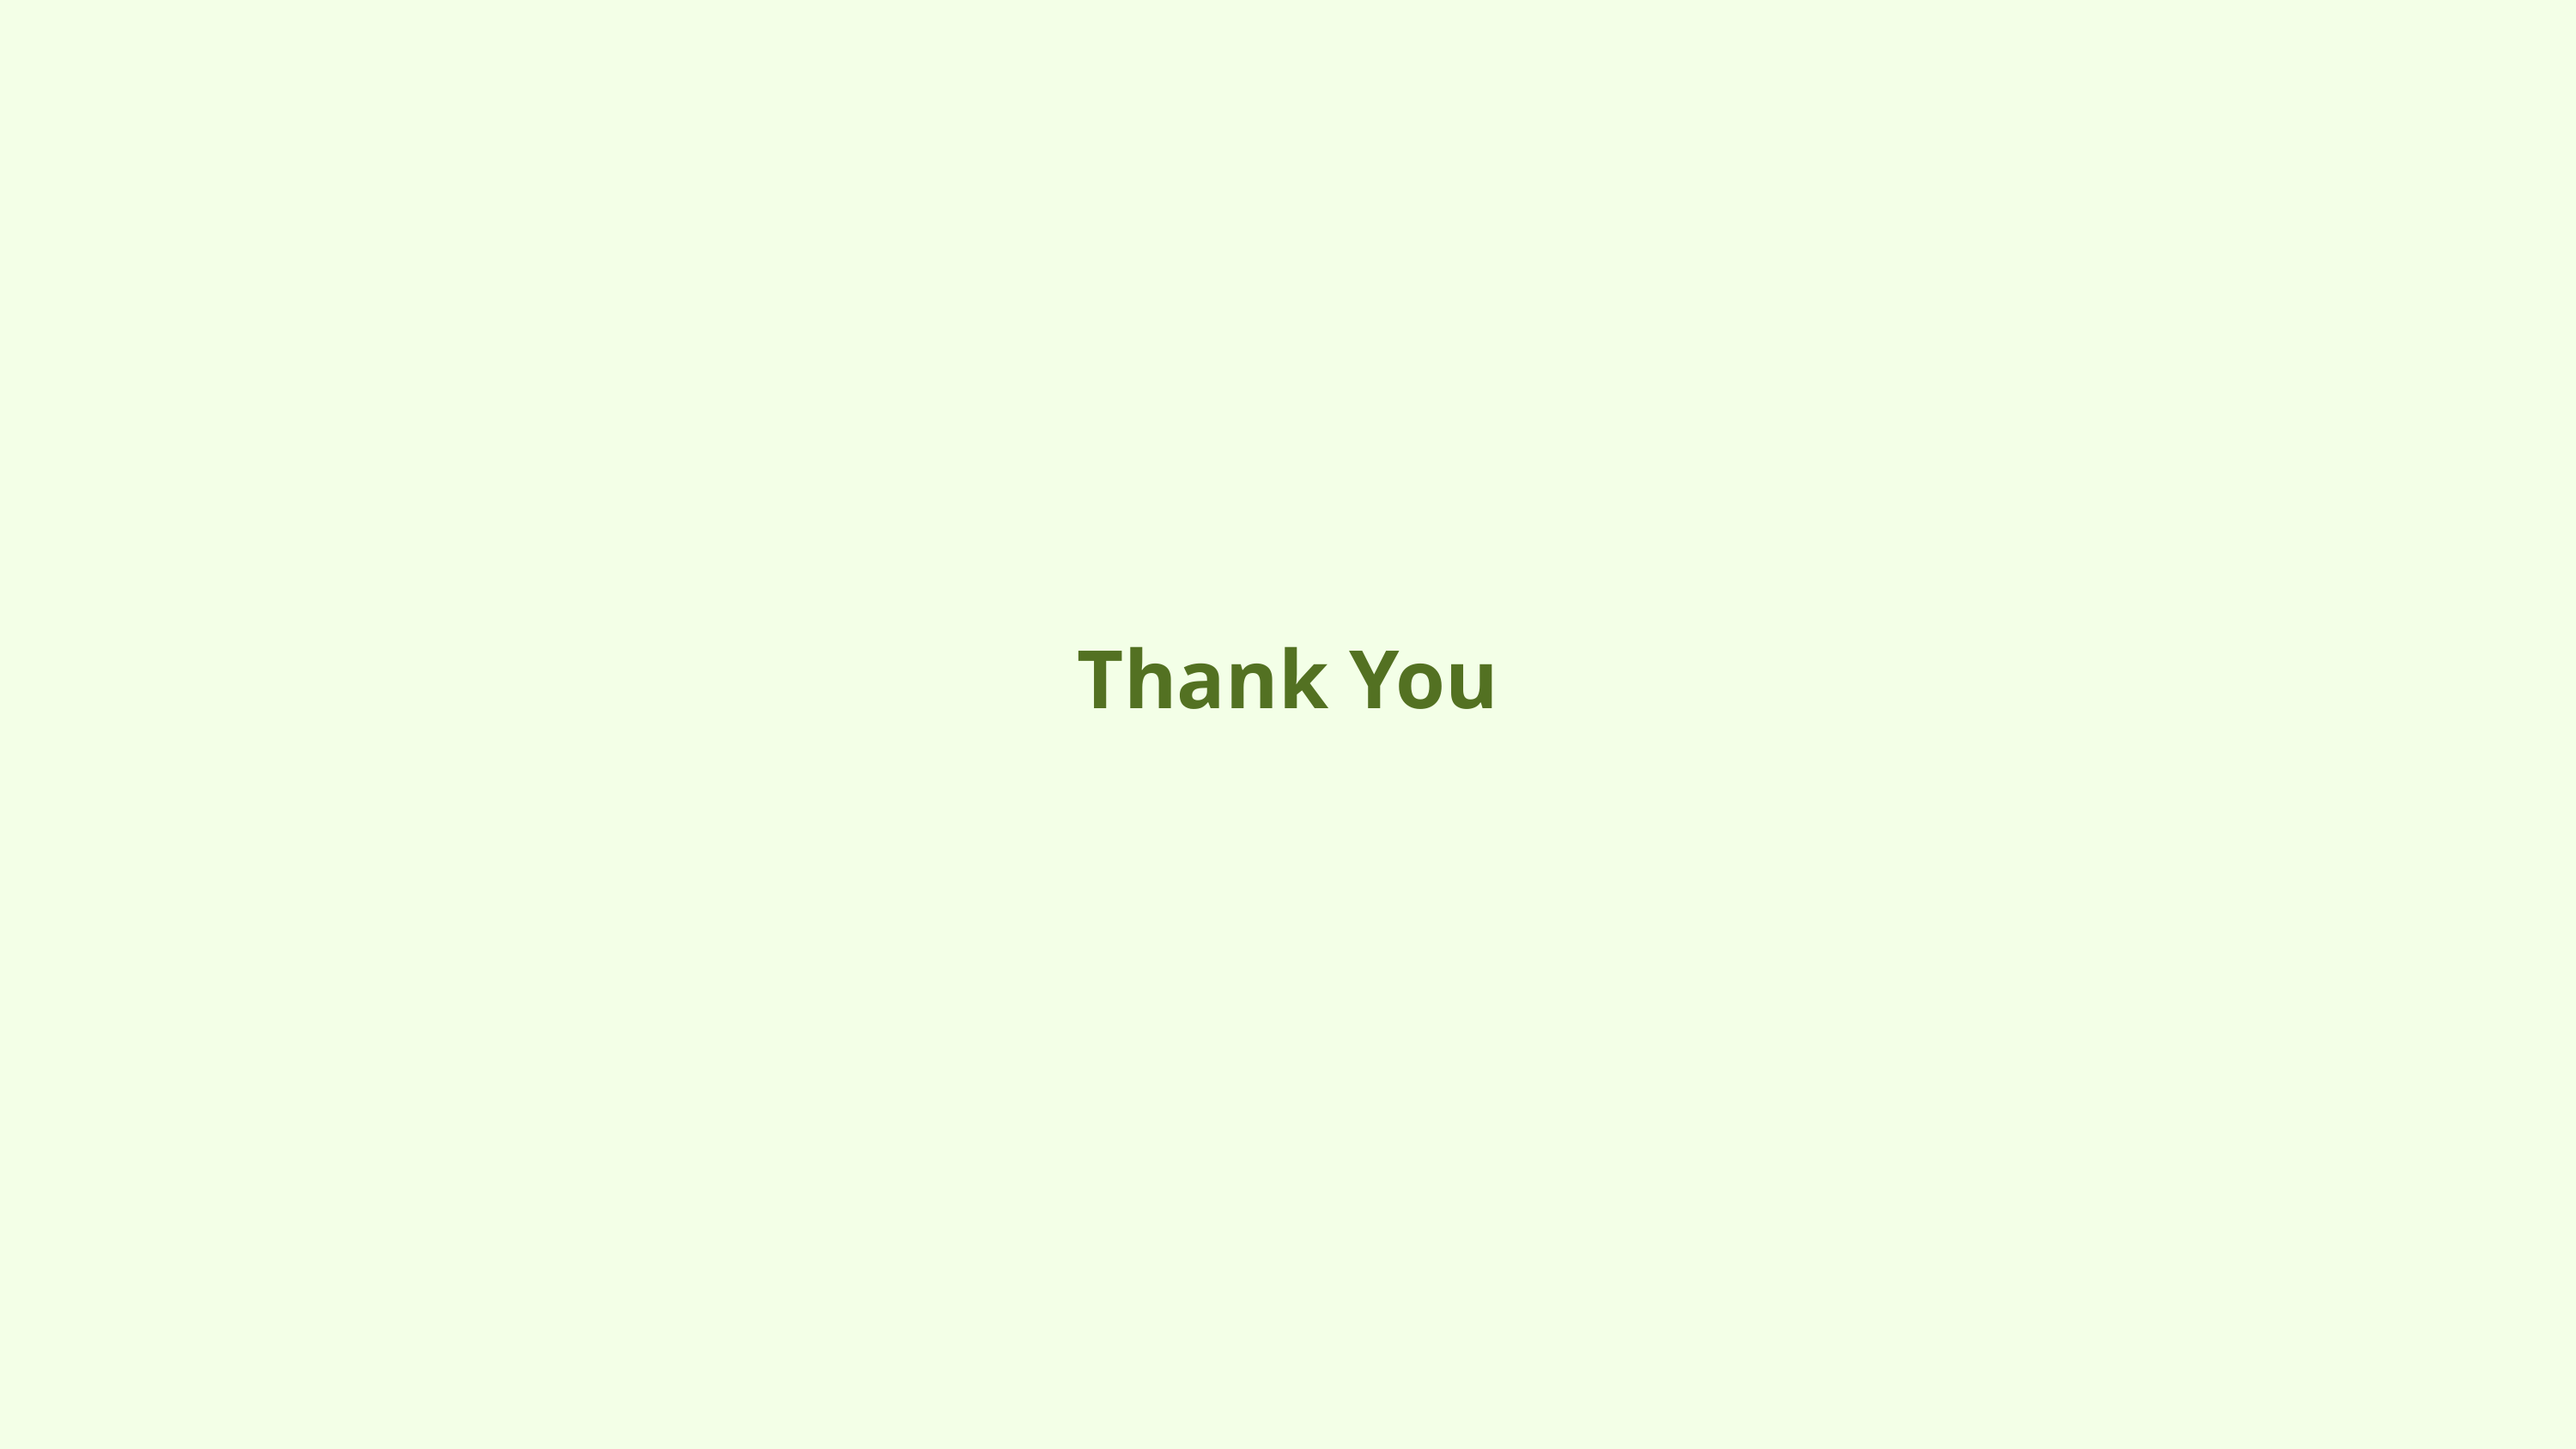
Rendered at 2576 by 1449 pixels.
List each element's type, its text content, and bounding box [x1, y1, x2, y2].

text_box Thank You [346, 611, 2230, 724]
